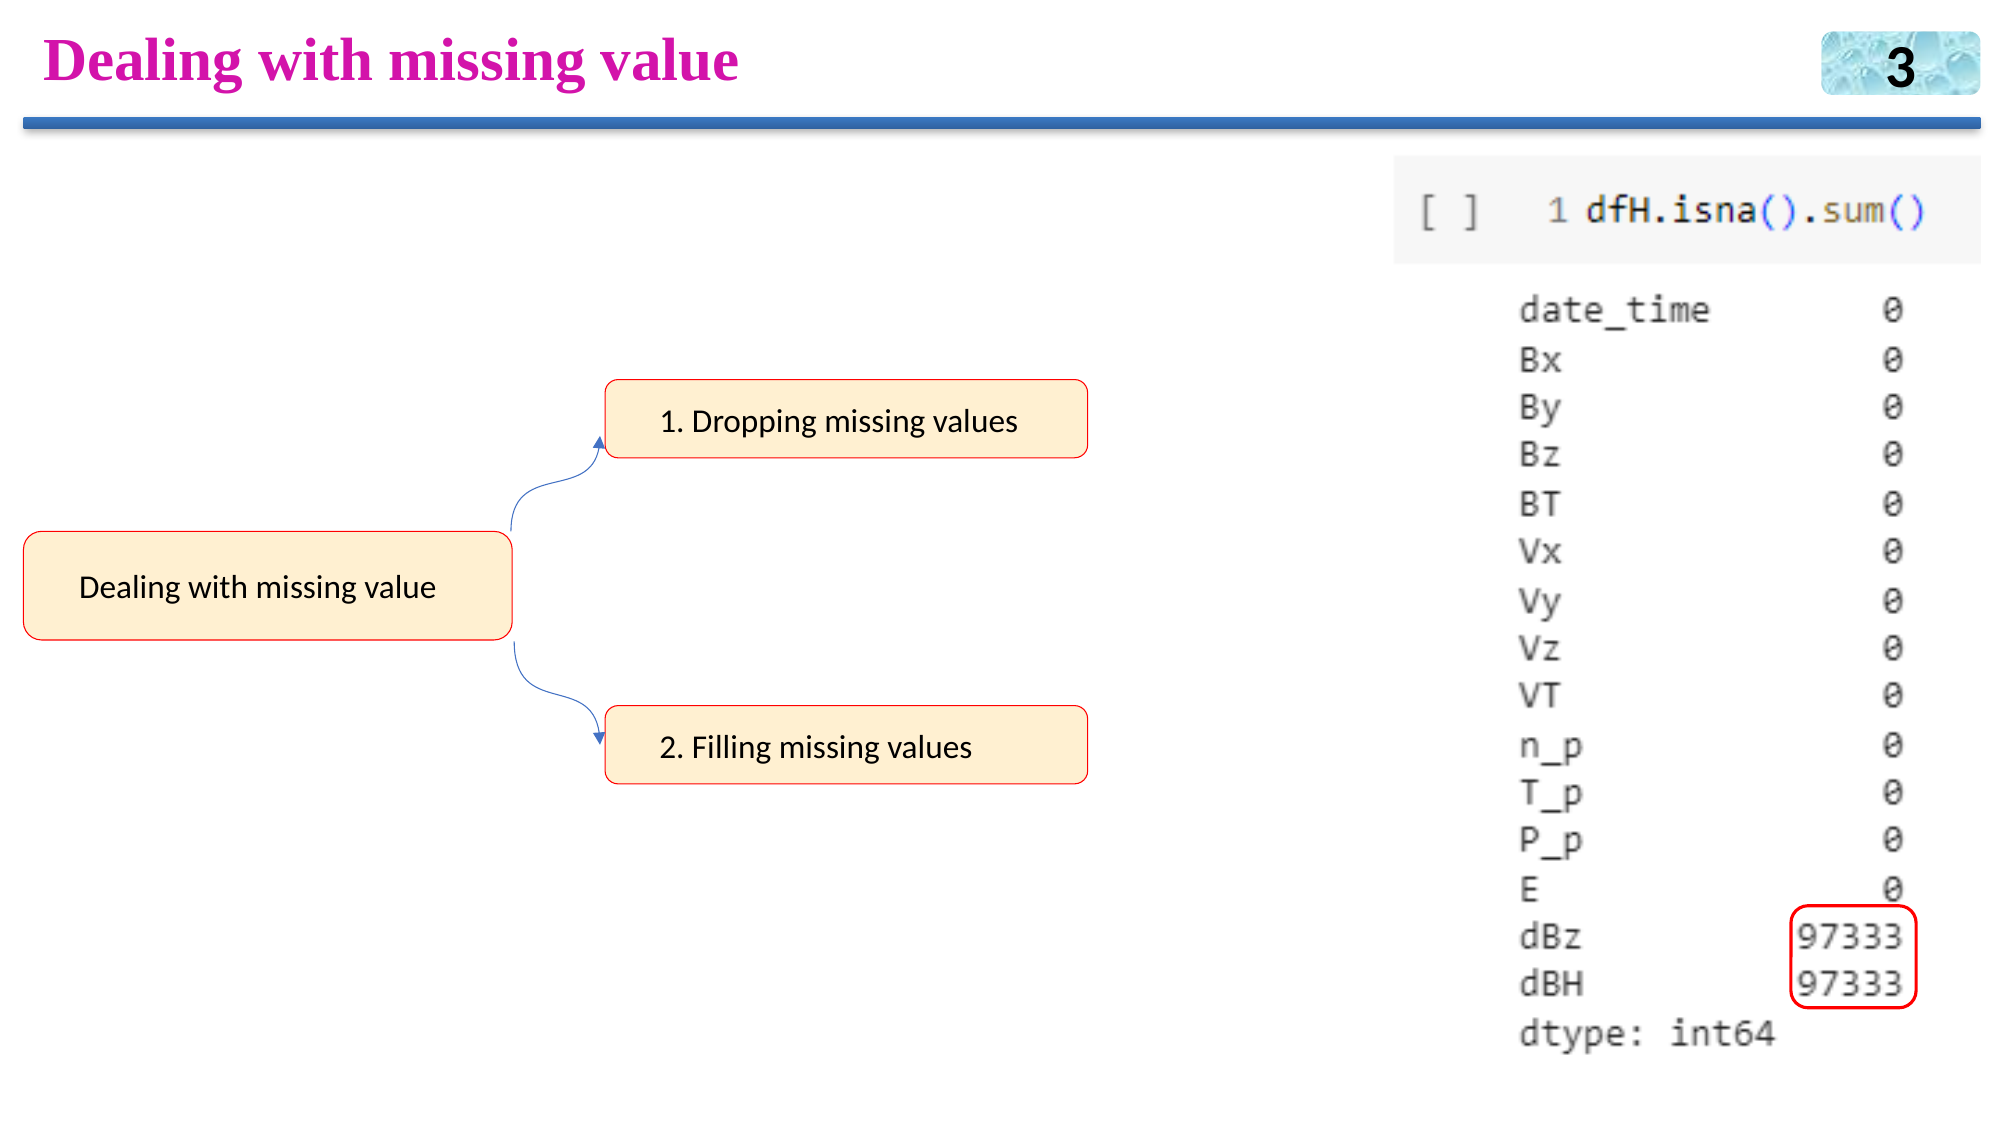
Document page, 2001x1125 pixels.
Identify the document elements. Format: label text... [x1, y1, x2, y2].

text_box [505, 650, 609, 736]
text_box 2. Filling missing values [605, 705, 1088, 784]
text_box 1. Dropping missing values [605, 379, 1088, 458]
text_box [23, 117, 1981, 129]
title Dealing with missing value [23, 19, 1440, 104]
text_box Dealing with missing value [23, 531, 513, 640]
text_box 3 [1821, 31, 1981, 95]
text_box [507, 439, 604, 529]
picture [1381, 151, 1981, 1102]
